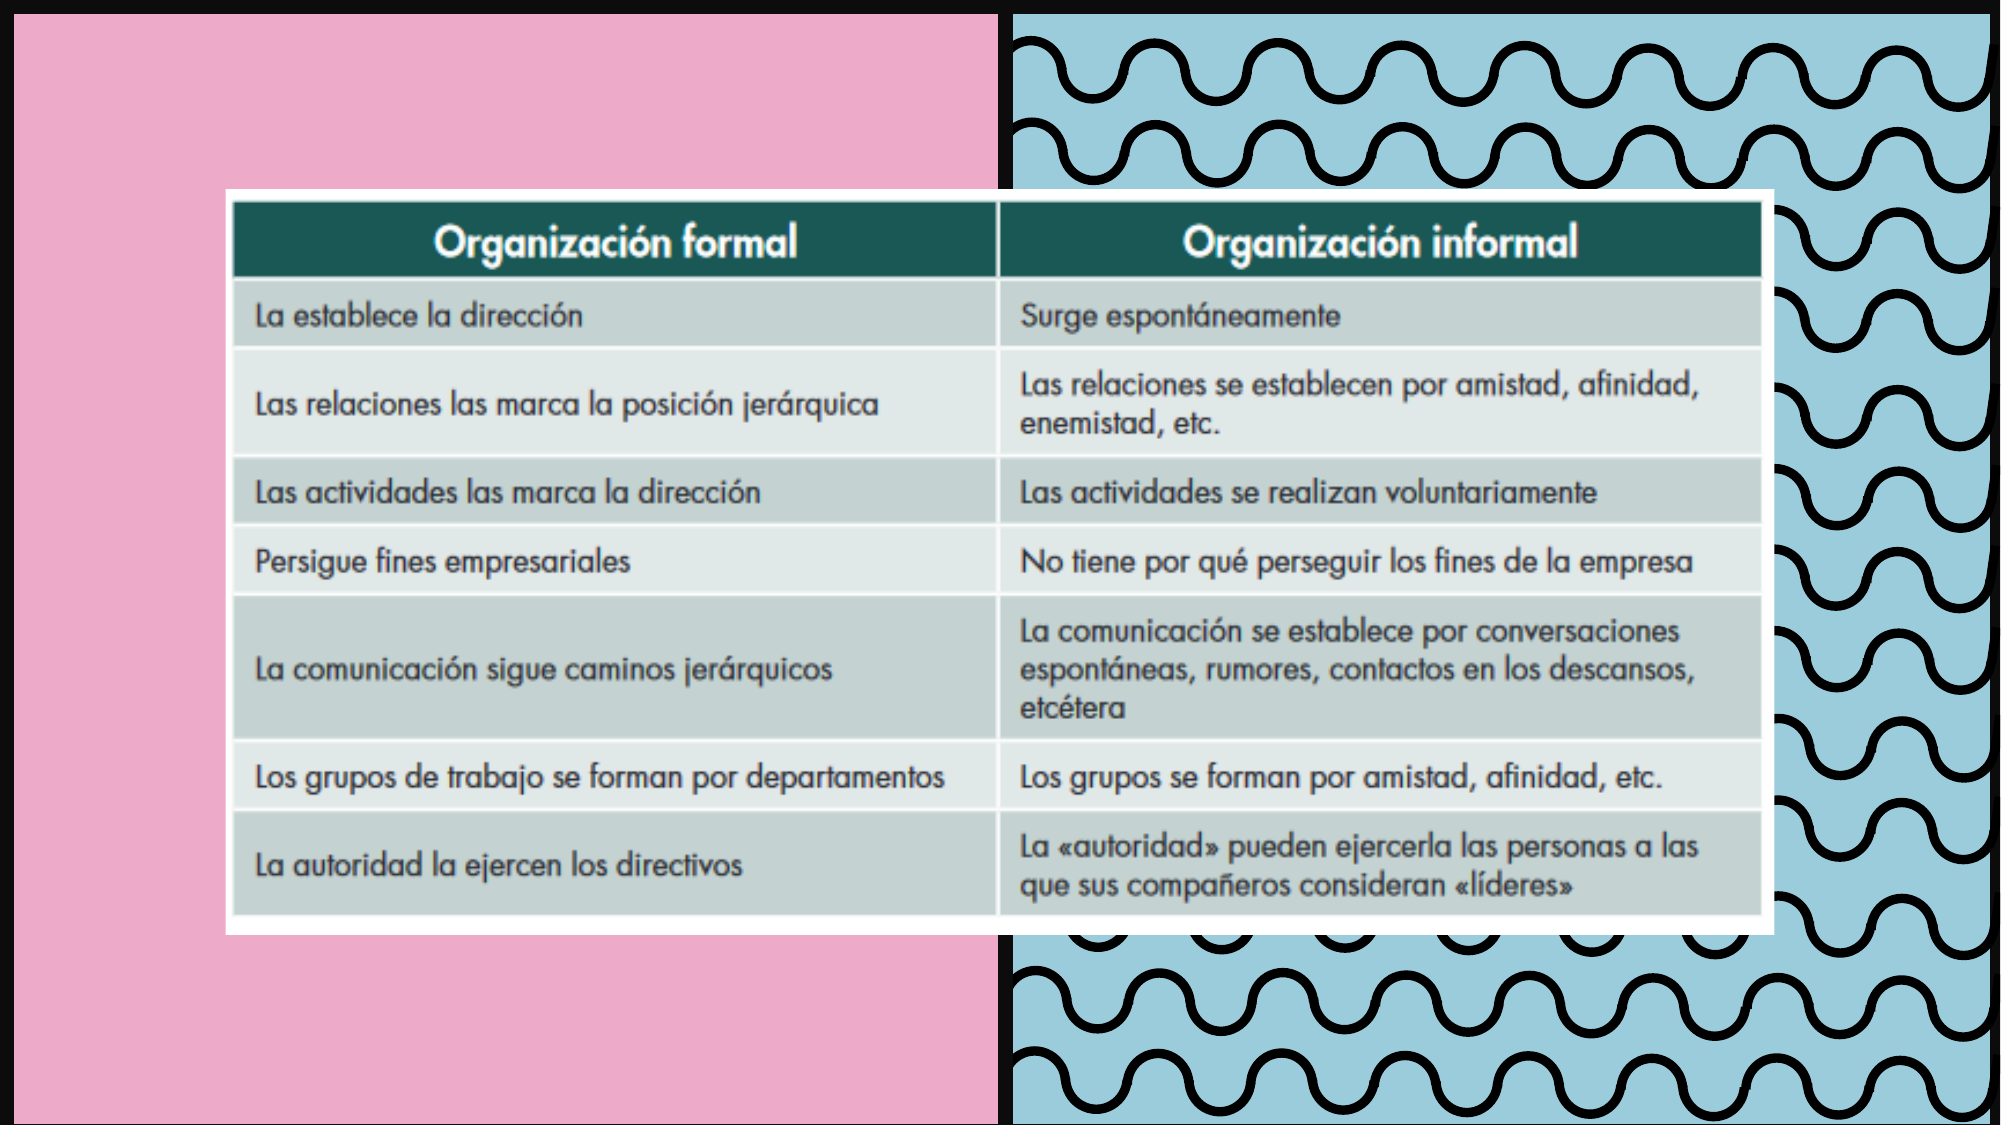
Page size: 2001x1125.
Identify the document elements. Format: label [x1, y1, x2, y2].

picture [225, 189, 1775, 936]
